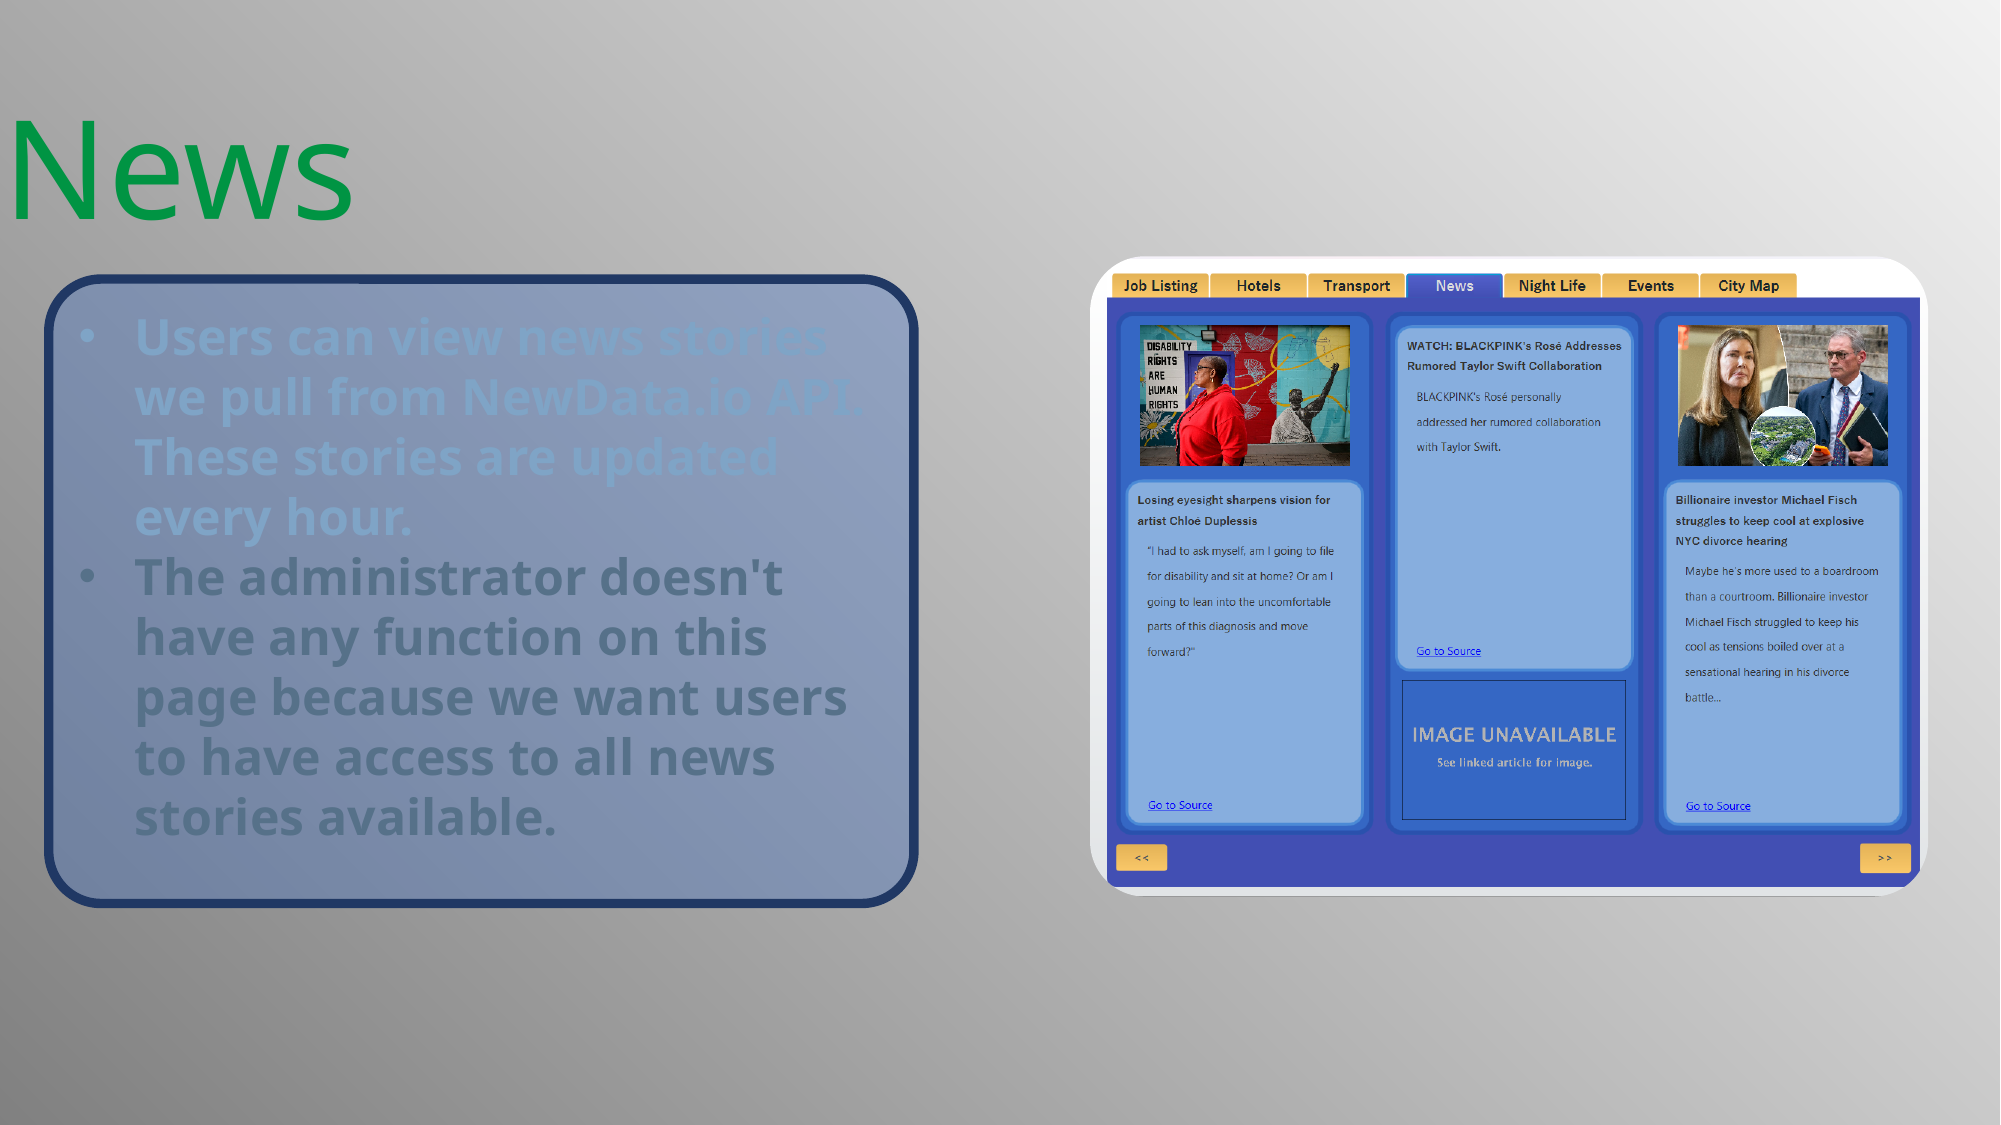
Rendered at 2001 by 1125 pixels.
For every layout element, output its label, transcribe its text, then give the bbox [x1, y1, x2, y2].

text_box Users can view news stories we pull from NewData.io API. These stories are updated every hour. The administrator doesn't have any function on this page because we want users to have access to all news stories available. [63, 297, 899, 853]
text_box [47, 278, 915, 905]
text_box News [0, 74, 372, 255]
picture [1090, 256, 1929, 897]
